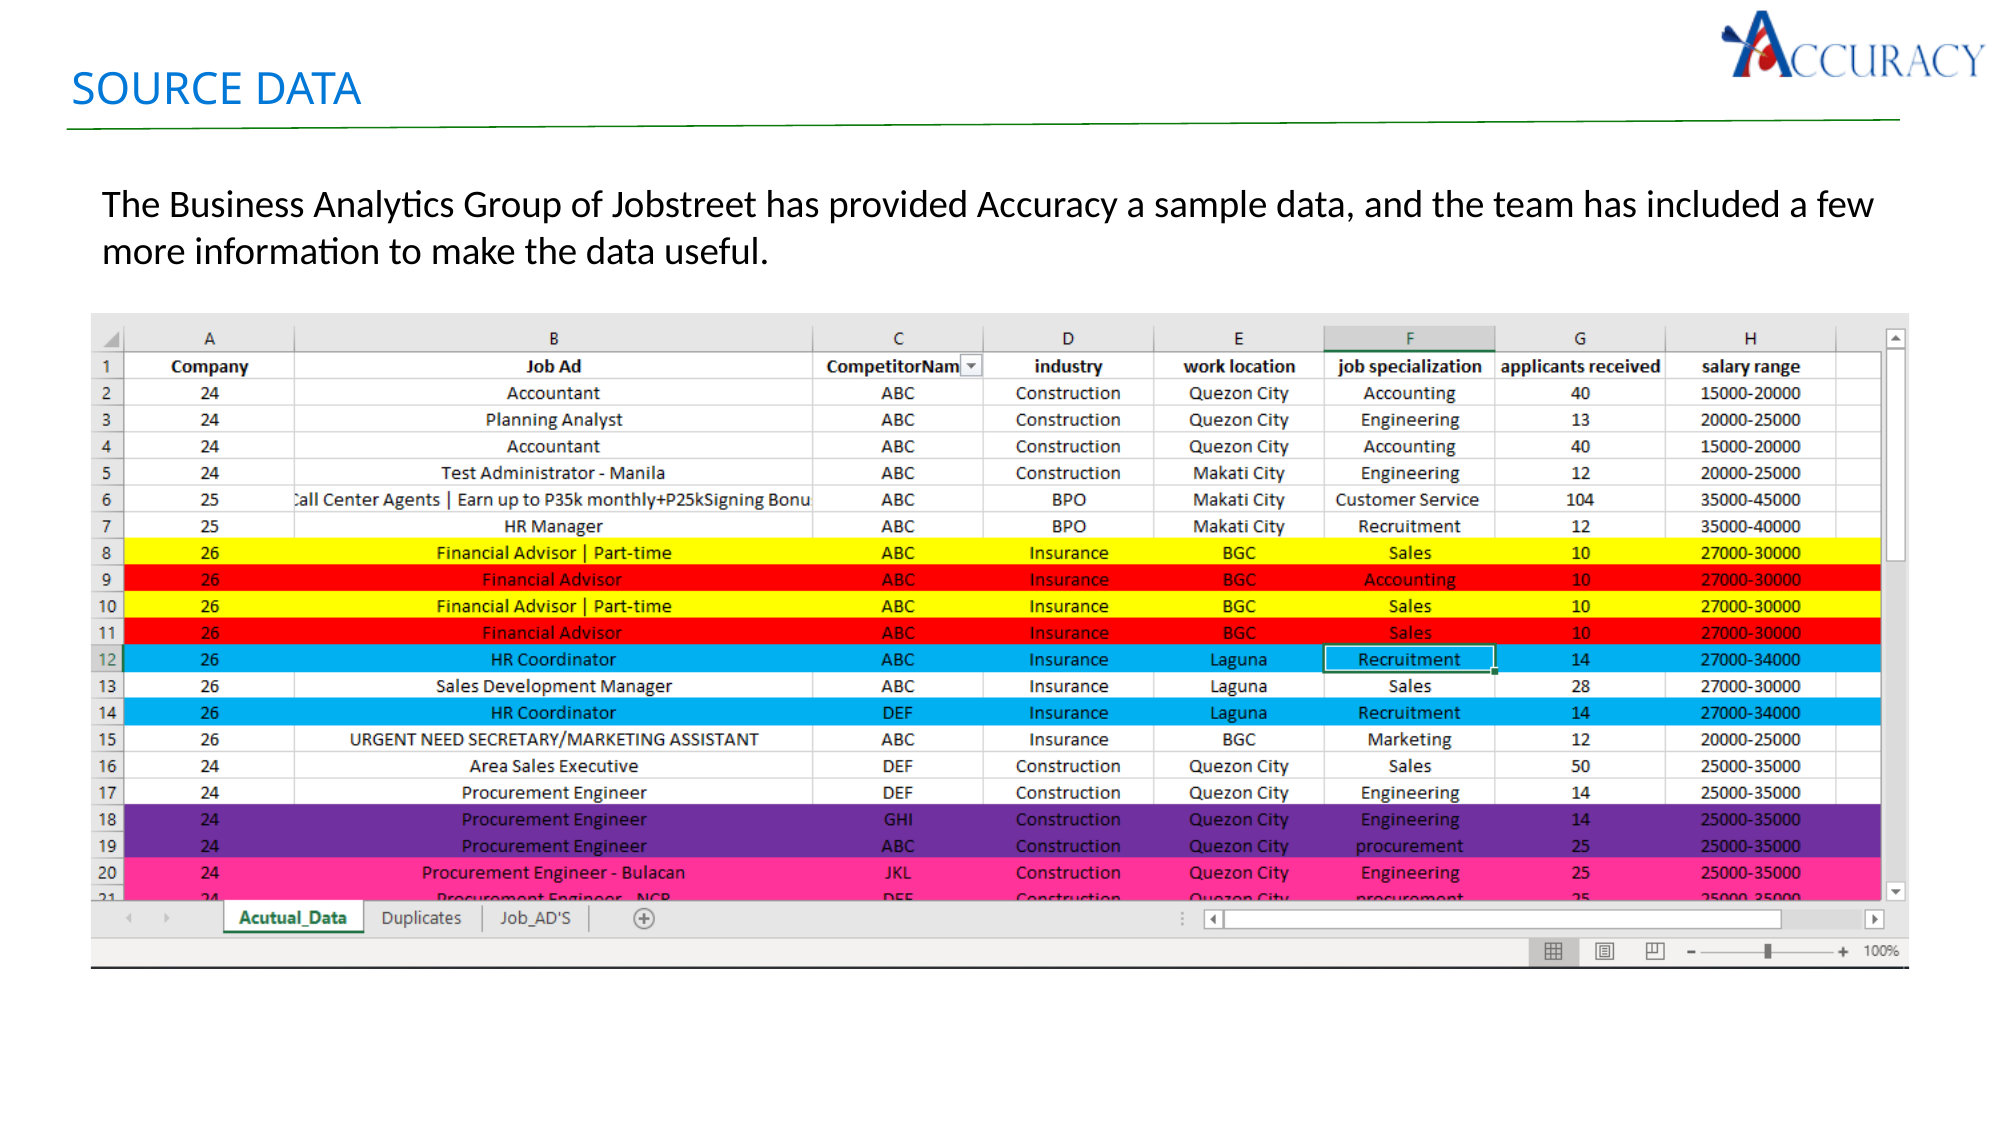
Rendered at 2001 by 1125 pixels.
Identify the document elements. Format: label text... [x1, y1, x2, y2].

text_box SOURCE DATA [51, 50, 626, 125]
text_box The Business Analytics Group of Jobstreet has provided Accuracy a sample data, and the team has included a few more information to make the data useful. SOURCE1 [81, 158, 1900, 284]
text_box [66, 119, 1901, 130]
picture [1719, 5, 1990, 82]
picture [90, 313, 1910, 969]
